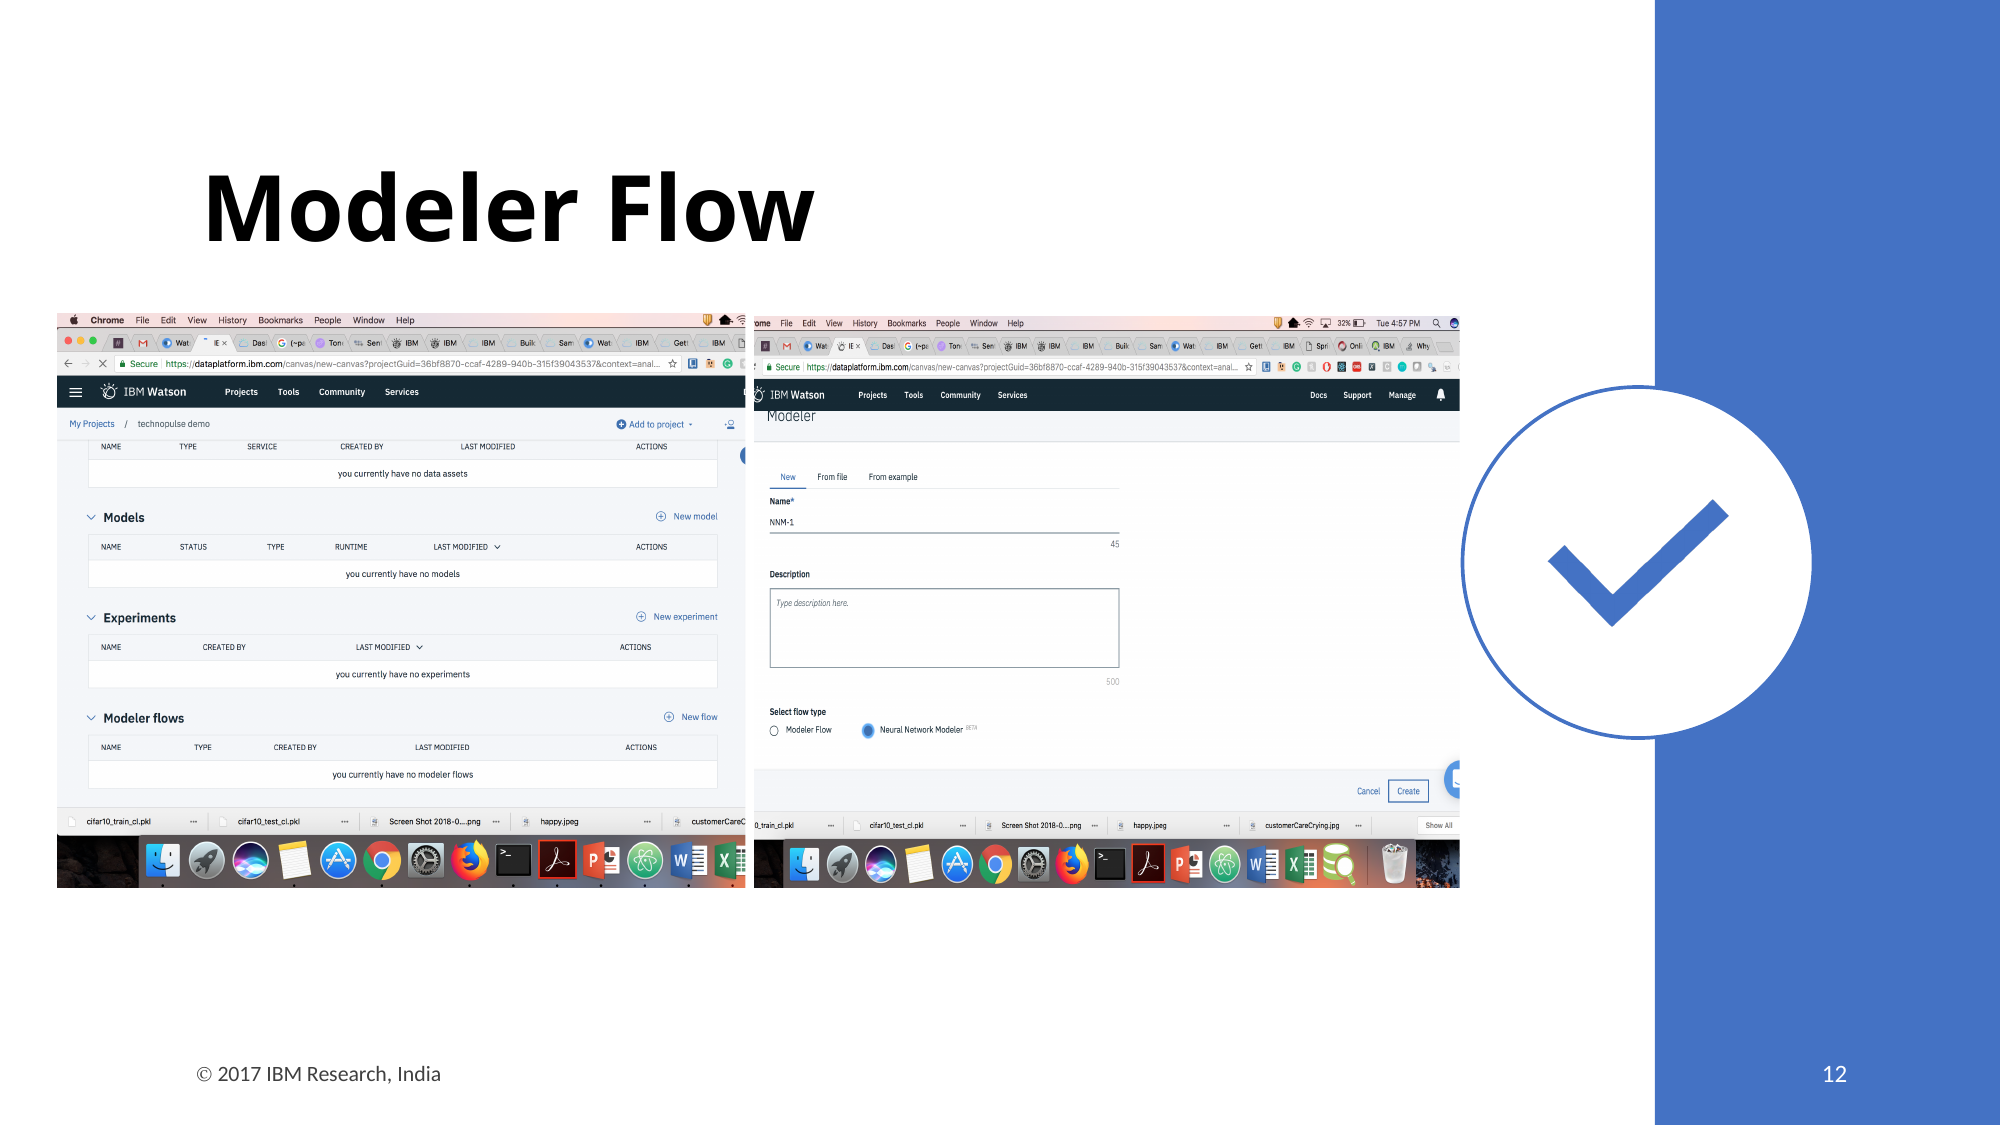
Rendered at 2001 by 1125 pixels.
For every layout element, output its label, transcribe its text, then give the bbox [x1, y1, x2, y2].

footer Ⓒ 2017 IBM Research, India [181, 1042, 984, 1103]
slide_number 12 [1696, 1042, 1863, 1103]
picture [754, 313, 1460, 888]
picture [57, 313, 746, 888]
text_box [1654, 0, 2000, 1125]
title Modeler Flow [186, 102, 1413, 321]
picture [1544, 468, 1732, 657]
text_box [1461, 385, 1815, 740]
